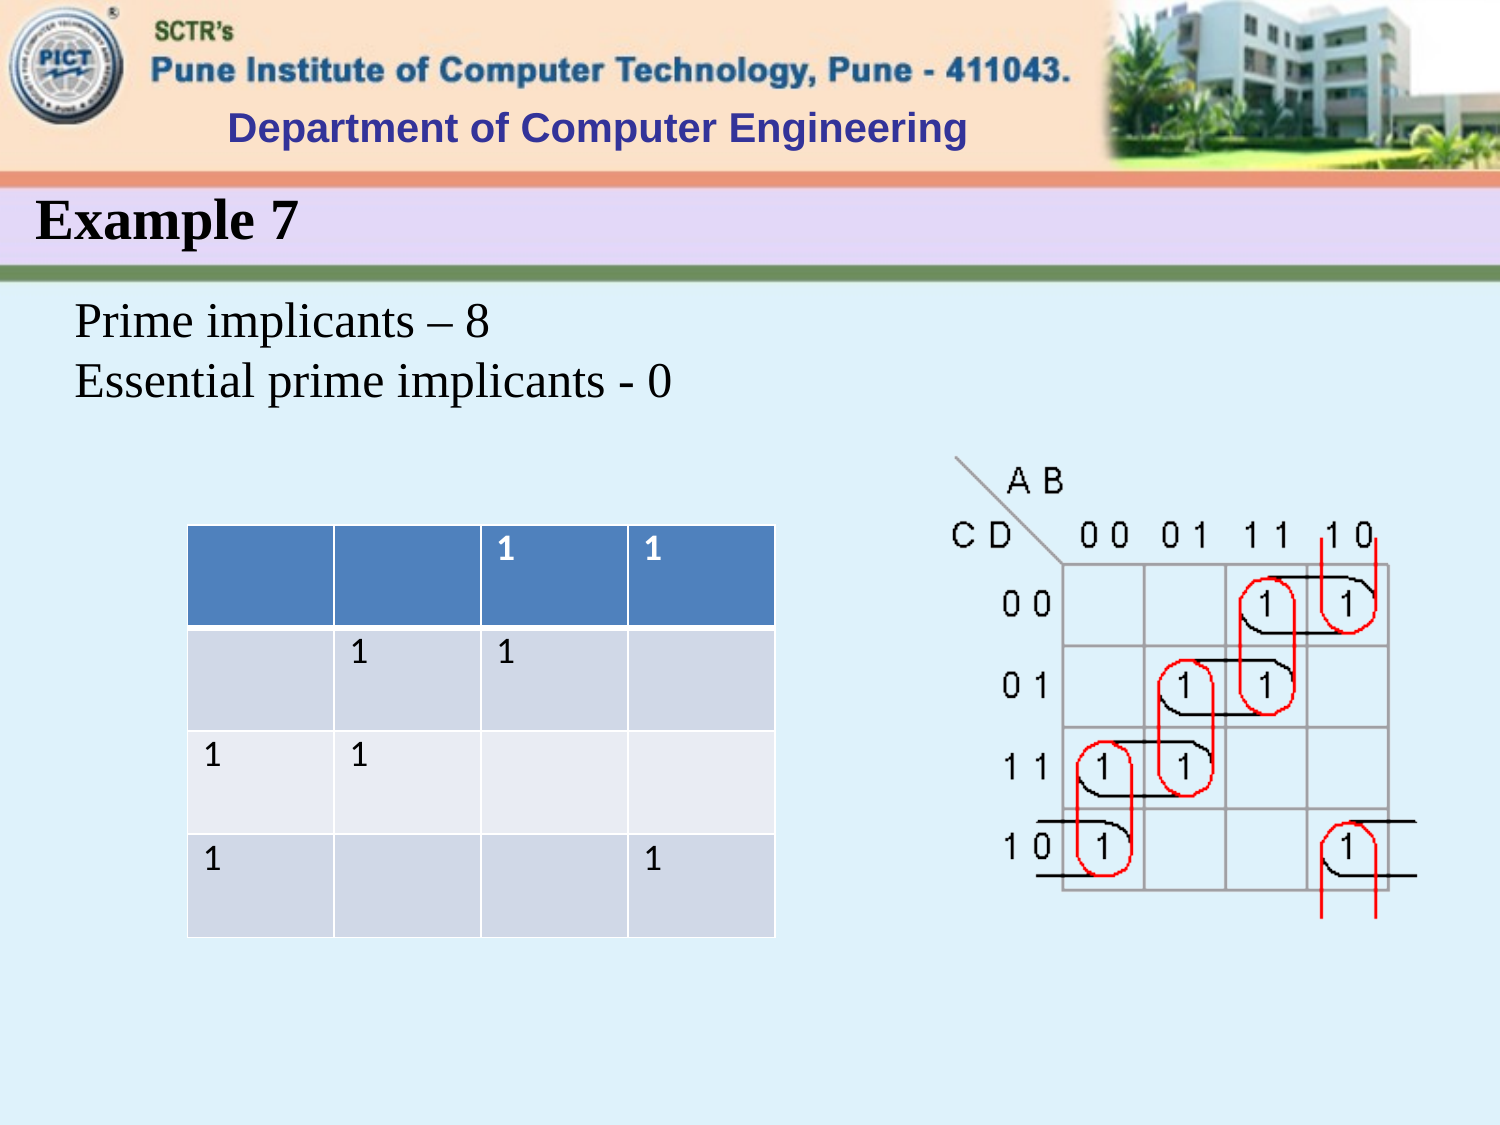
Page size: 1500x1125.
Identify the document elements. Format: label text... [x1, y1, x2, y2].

table_header [335, 526, 480, 625]
table_cell 1 [629, 835, 774, 937]
table_cell 1 [188, 732, 333, 833]
table_cell [629, 732, 774, 833]
table_cell 1 [335, 631, 480, 730]
table_cell 1 [335, 732, 480, 833]
table_cell [482, 835, 627, 937]
picture [0, 0, 1500, 1125]
title Example 7 [35, 181, 482, 253]
table_cell [629, 631, 774, 730]
table_cell [188, 631, 333, 730]
table_cell [335, 835, 480, 937]
text_box Department of Computer Engineering [225, 98, 972, 151]
table_header [188, 526, 333, 625]
list Prime implicants – 8 Essential prime implicants - 0 [74, 287, 1426, 409]
table_header 1 [482, 526, 627, 625]
table_cell [482, 732, 627, 833]
table_cell 1 [482, 631, 627, 730]
table_header 1 [629, 526, 774, 625]
table_cell 1 [188, 835, 333, 937]
